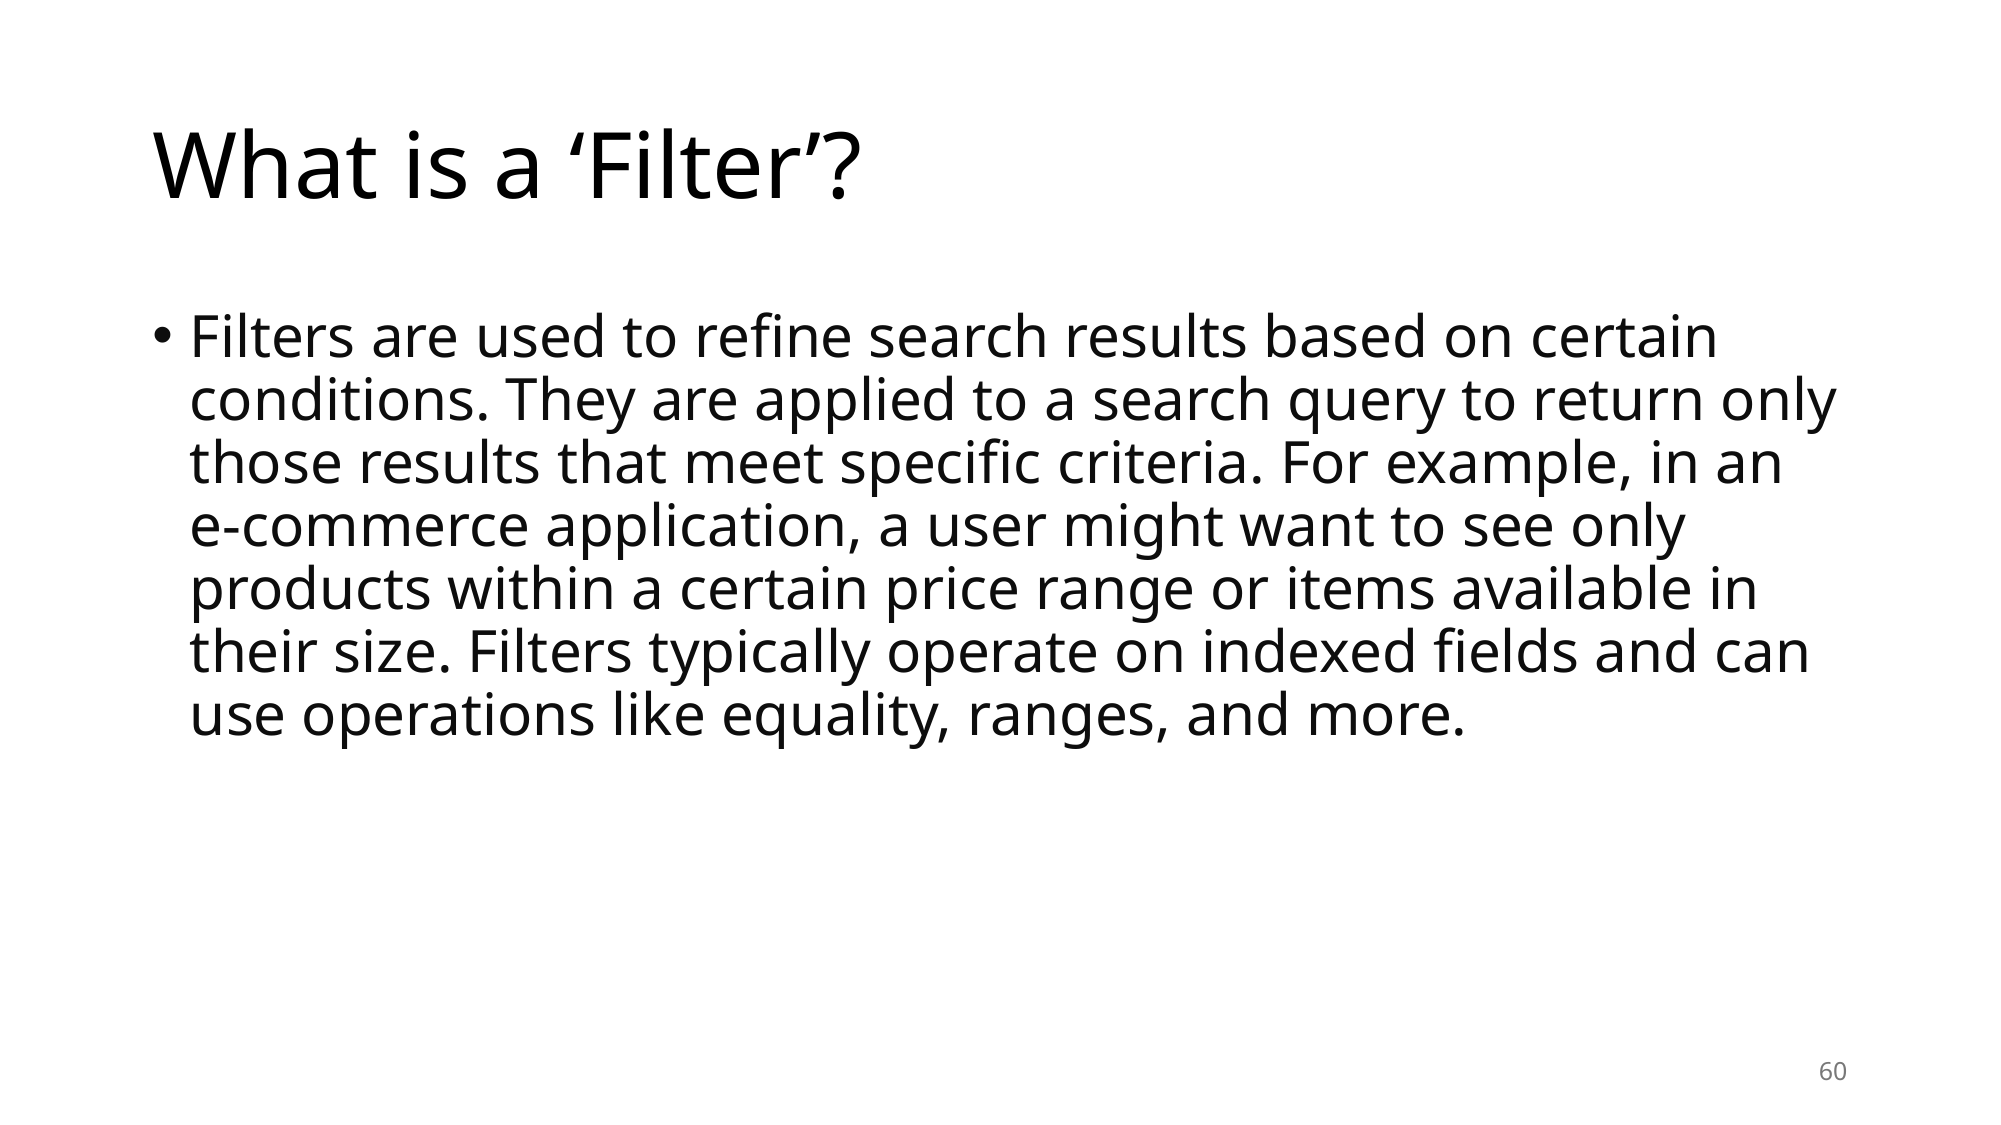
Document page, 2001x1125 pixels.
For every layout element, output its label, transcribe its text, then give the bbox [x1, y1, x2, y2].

list Filters are used to refine search results based on certain conditions. They are applied to a search query to return only those results that meet specific criteria. For example, in an e-commerce application, a user might want to see only products within a certain price range or items available in their size. Filters typically operate on indexed fields and can use operations like equality, ranges, and more. [137, 299, 1863, 1014]
slide_number 60 [1412, 1042, 1863, 1103]
title What is a ‘Filter’? [137, 59, 1863, 278]
